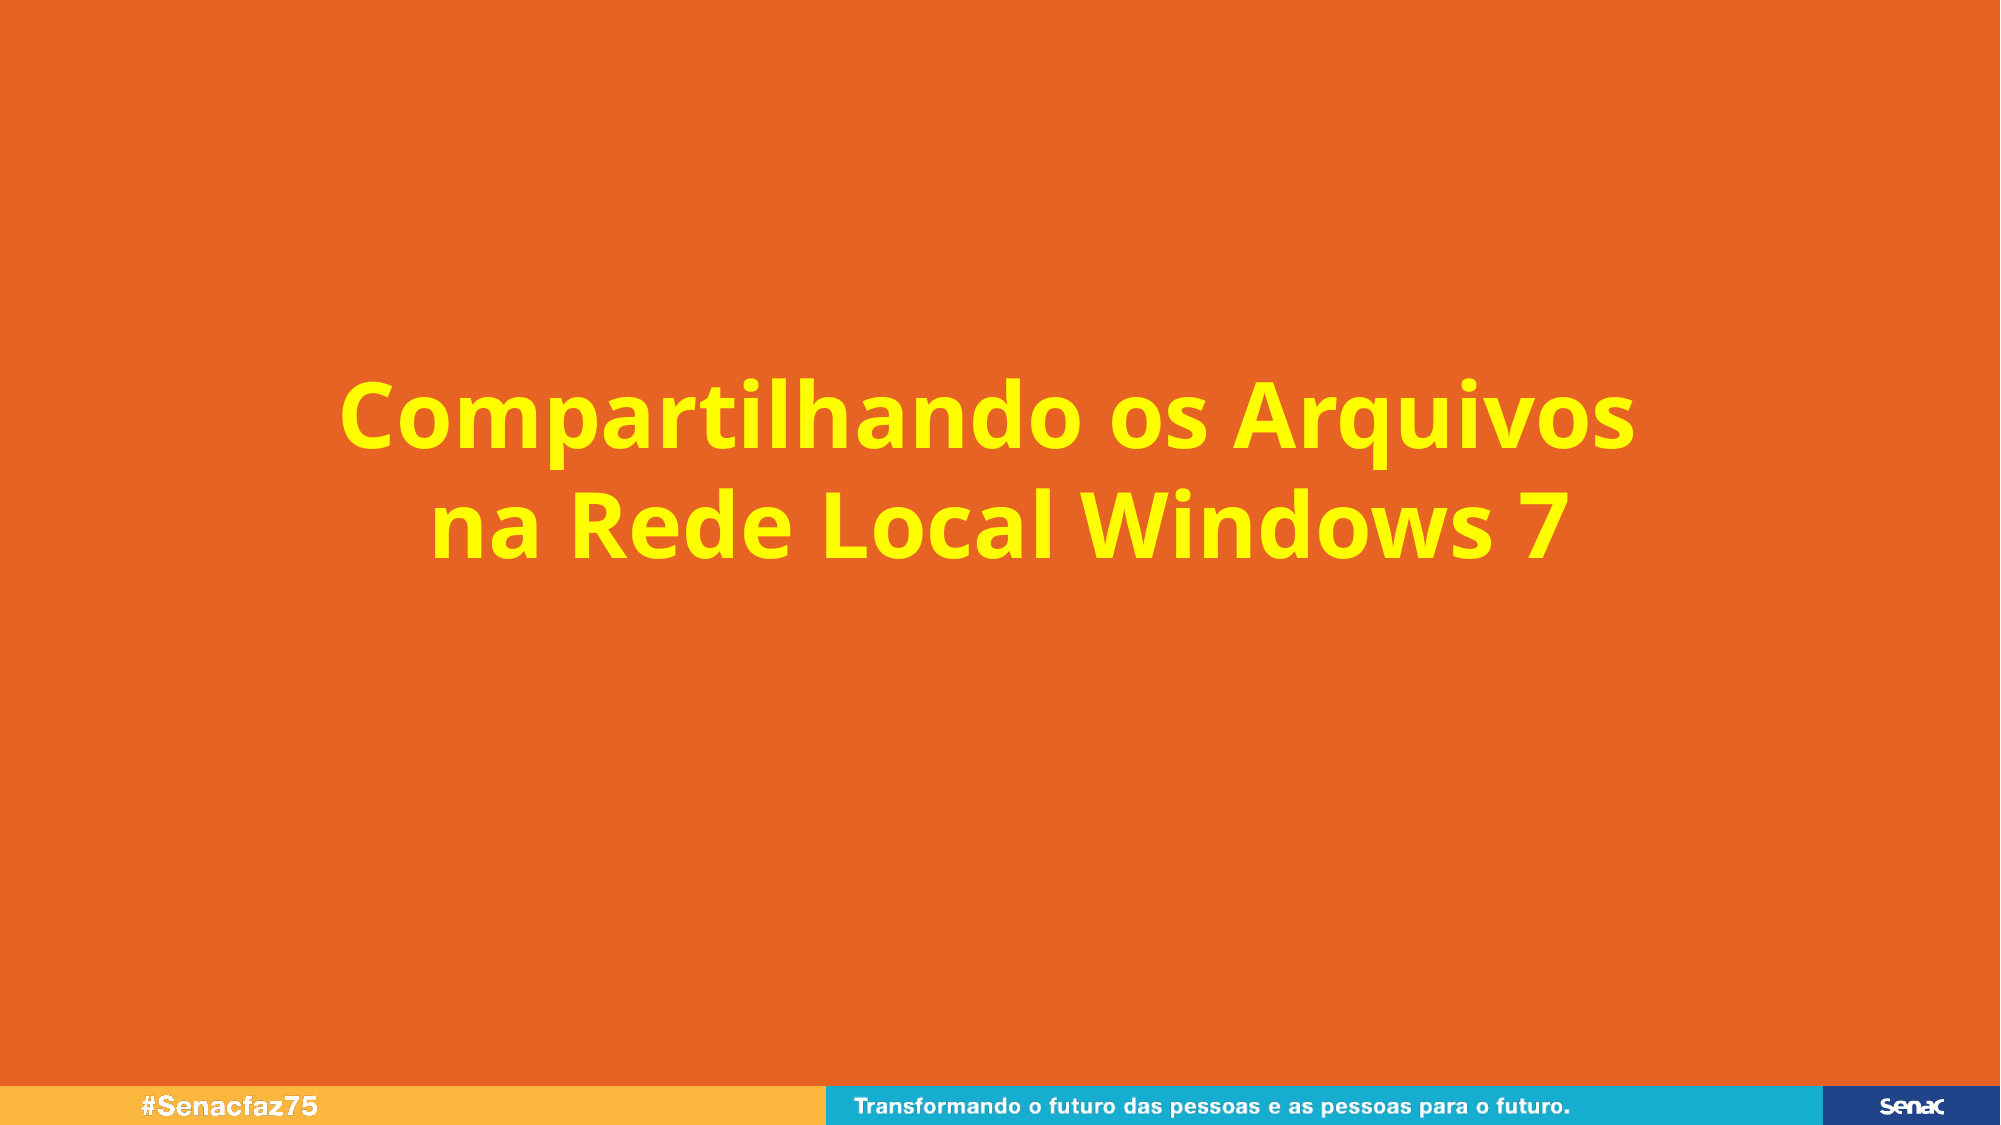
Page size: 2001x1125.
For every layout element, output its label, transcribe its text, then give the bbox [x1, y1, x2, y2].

picture [0, 1078, 2000, 1125]
text_box Compartilhando os Arquivos na Rede Local Windows 7 [285, 349, 1715, 728]
